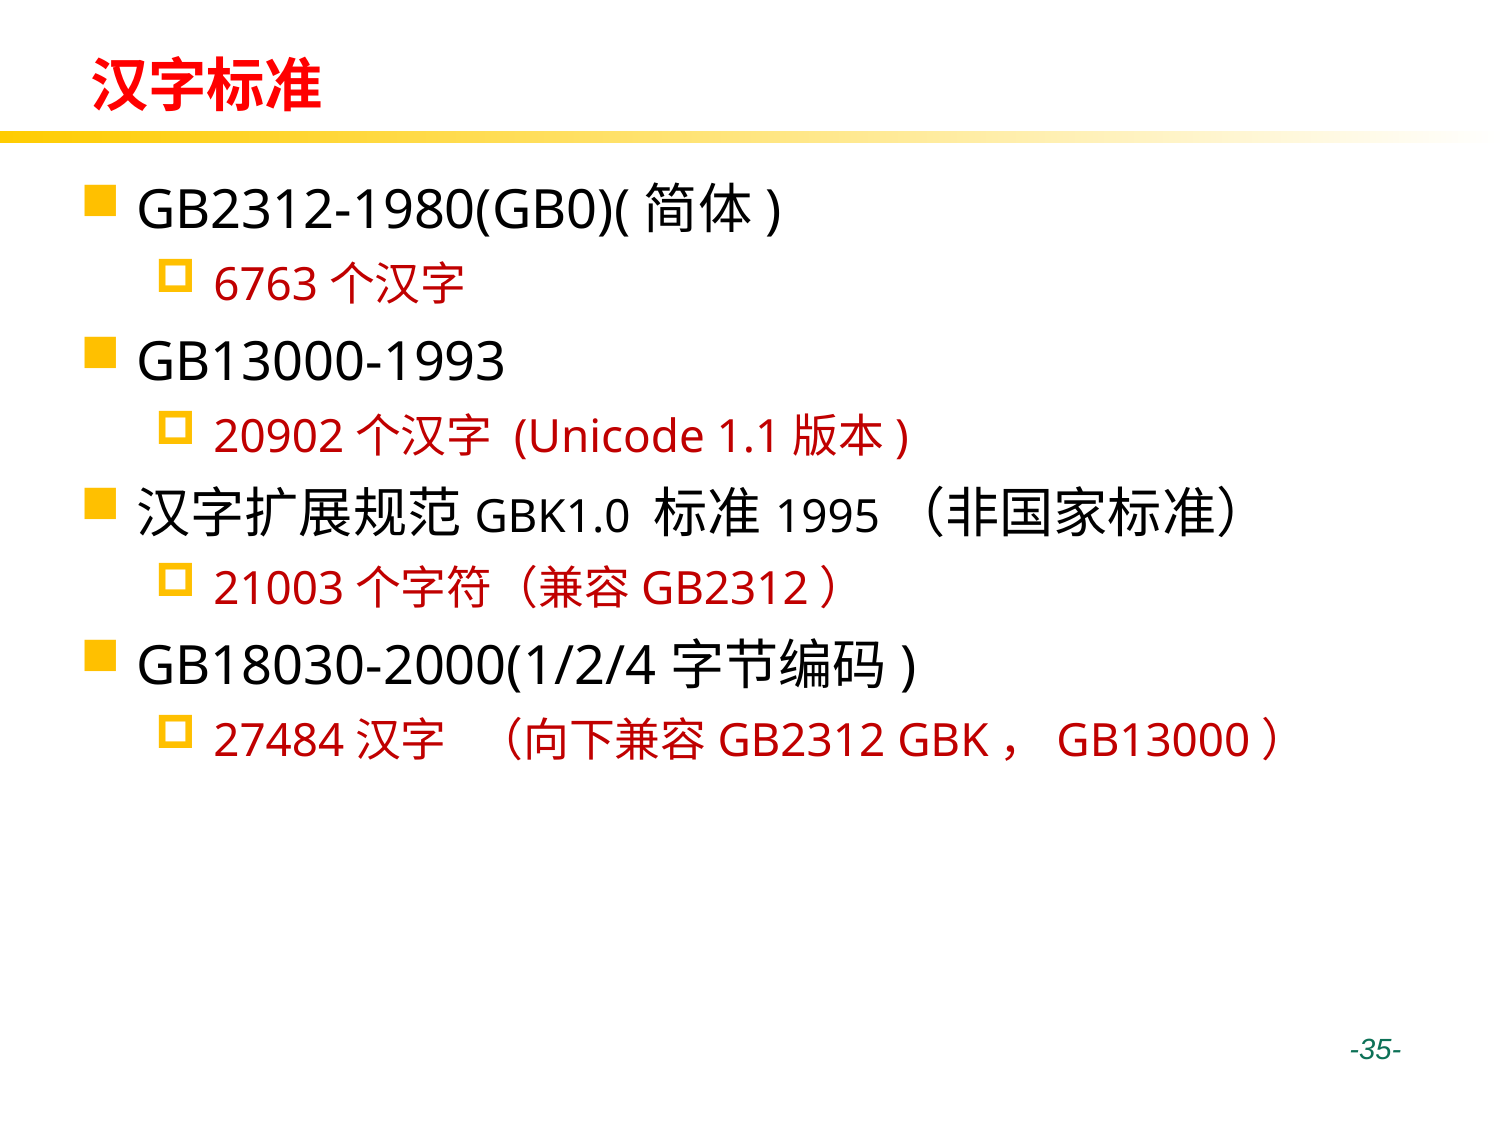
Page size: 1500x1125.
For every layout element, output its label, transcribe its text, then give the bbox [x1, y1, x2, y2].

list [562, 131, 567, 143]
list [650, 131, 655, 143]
table_cell 补码 [738, 131, 744, 143]
list GB2312-1980(GB0)(简体) 6763个汉字 GB13000-1993 20902个汉字 (Unicode 1.1版本) 汉字扩展规范GBK1.0 标准1995（非国家标准） 21003个字符（兼容GB2312） GB18030-2000(1/2/4字节编码) 27484汉字 （向下兼容GB2312 GBK，GB13000） [64, 160, 1414, 988]
slide_number -35- [1257, 1023, 1425, 1102]
title 汉字标准 [74, 34, 1426, 131]
